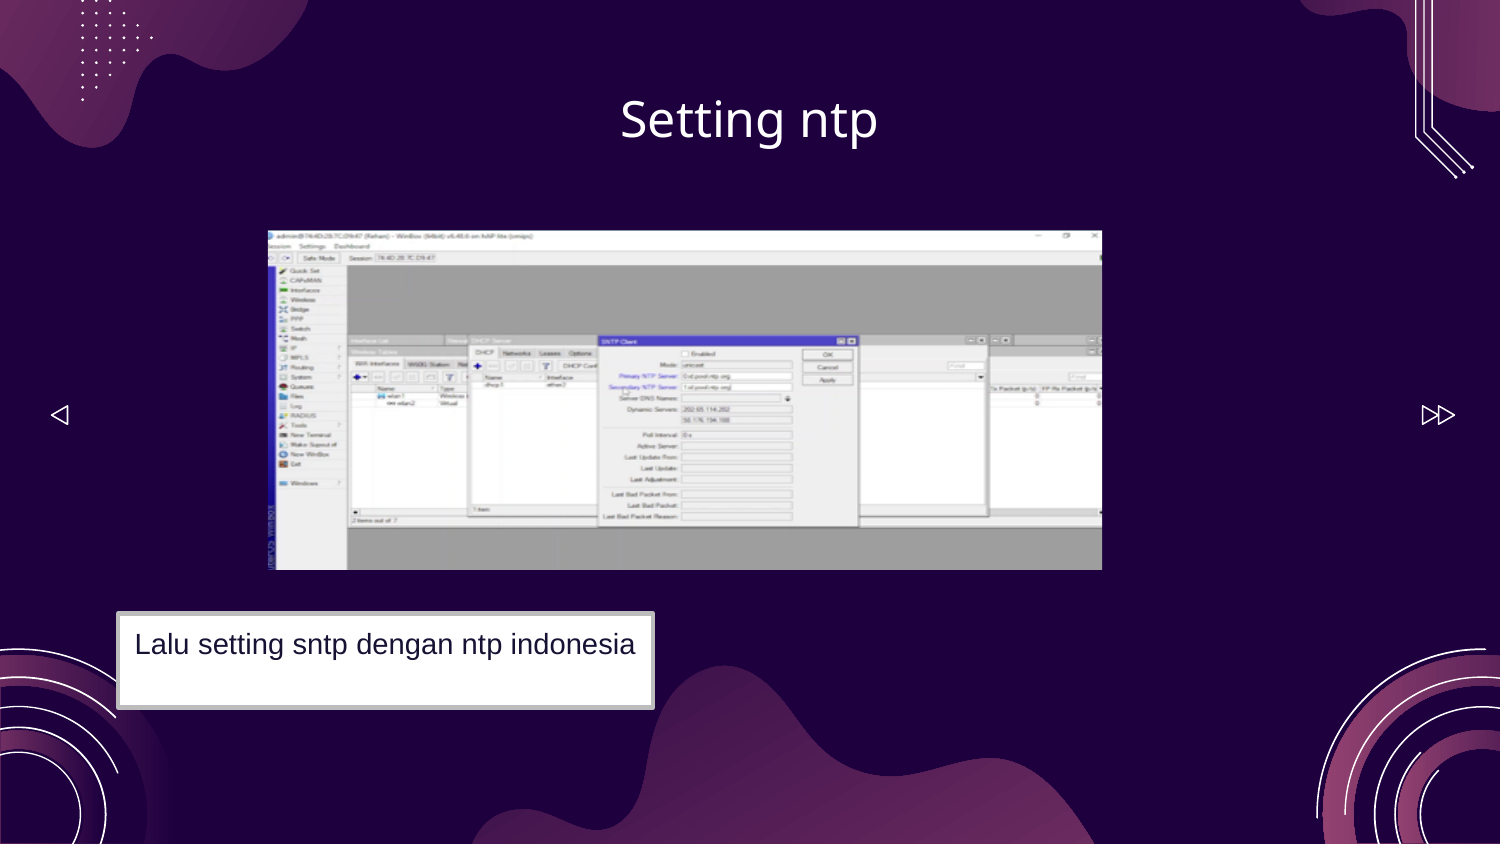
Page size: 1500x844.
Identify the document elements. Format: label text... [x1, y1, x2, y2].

picture [267, 229, 1103, 570]
title Setting ntp [118, 72, 1382, 167]
text_box Lalu setting sntp dengan ntp indonesia [116, 611, 655, 710]
